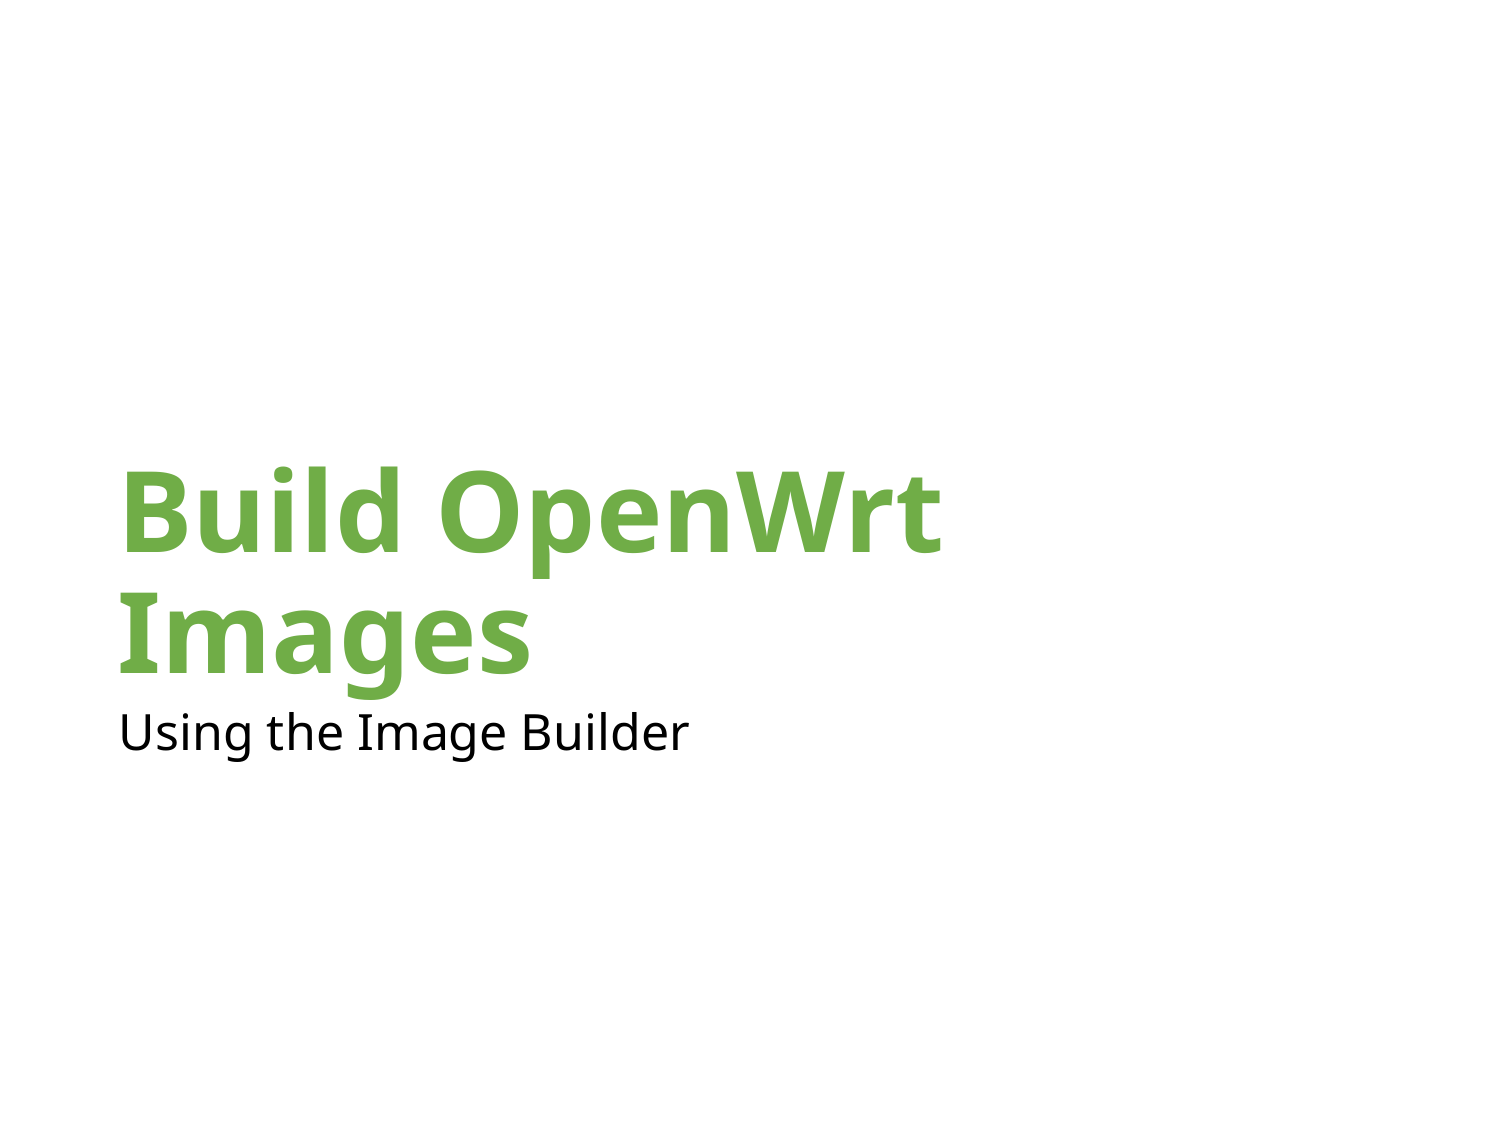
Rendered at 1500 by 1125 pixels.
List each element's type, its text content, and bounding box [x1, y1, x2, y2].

list Using the Image Builder [103, 693, 1398, 940]
title Build OpenWrt Images [102, 237, 1397, 706]
